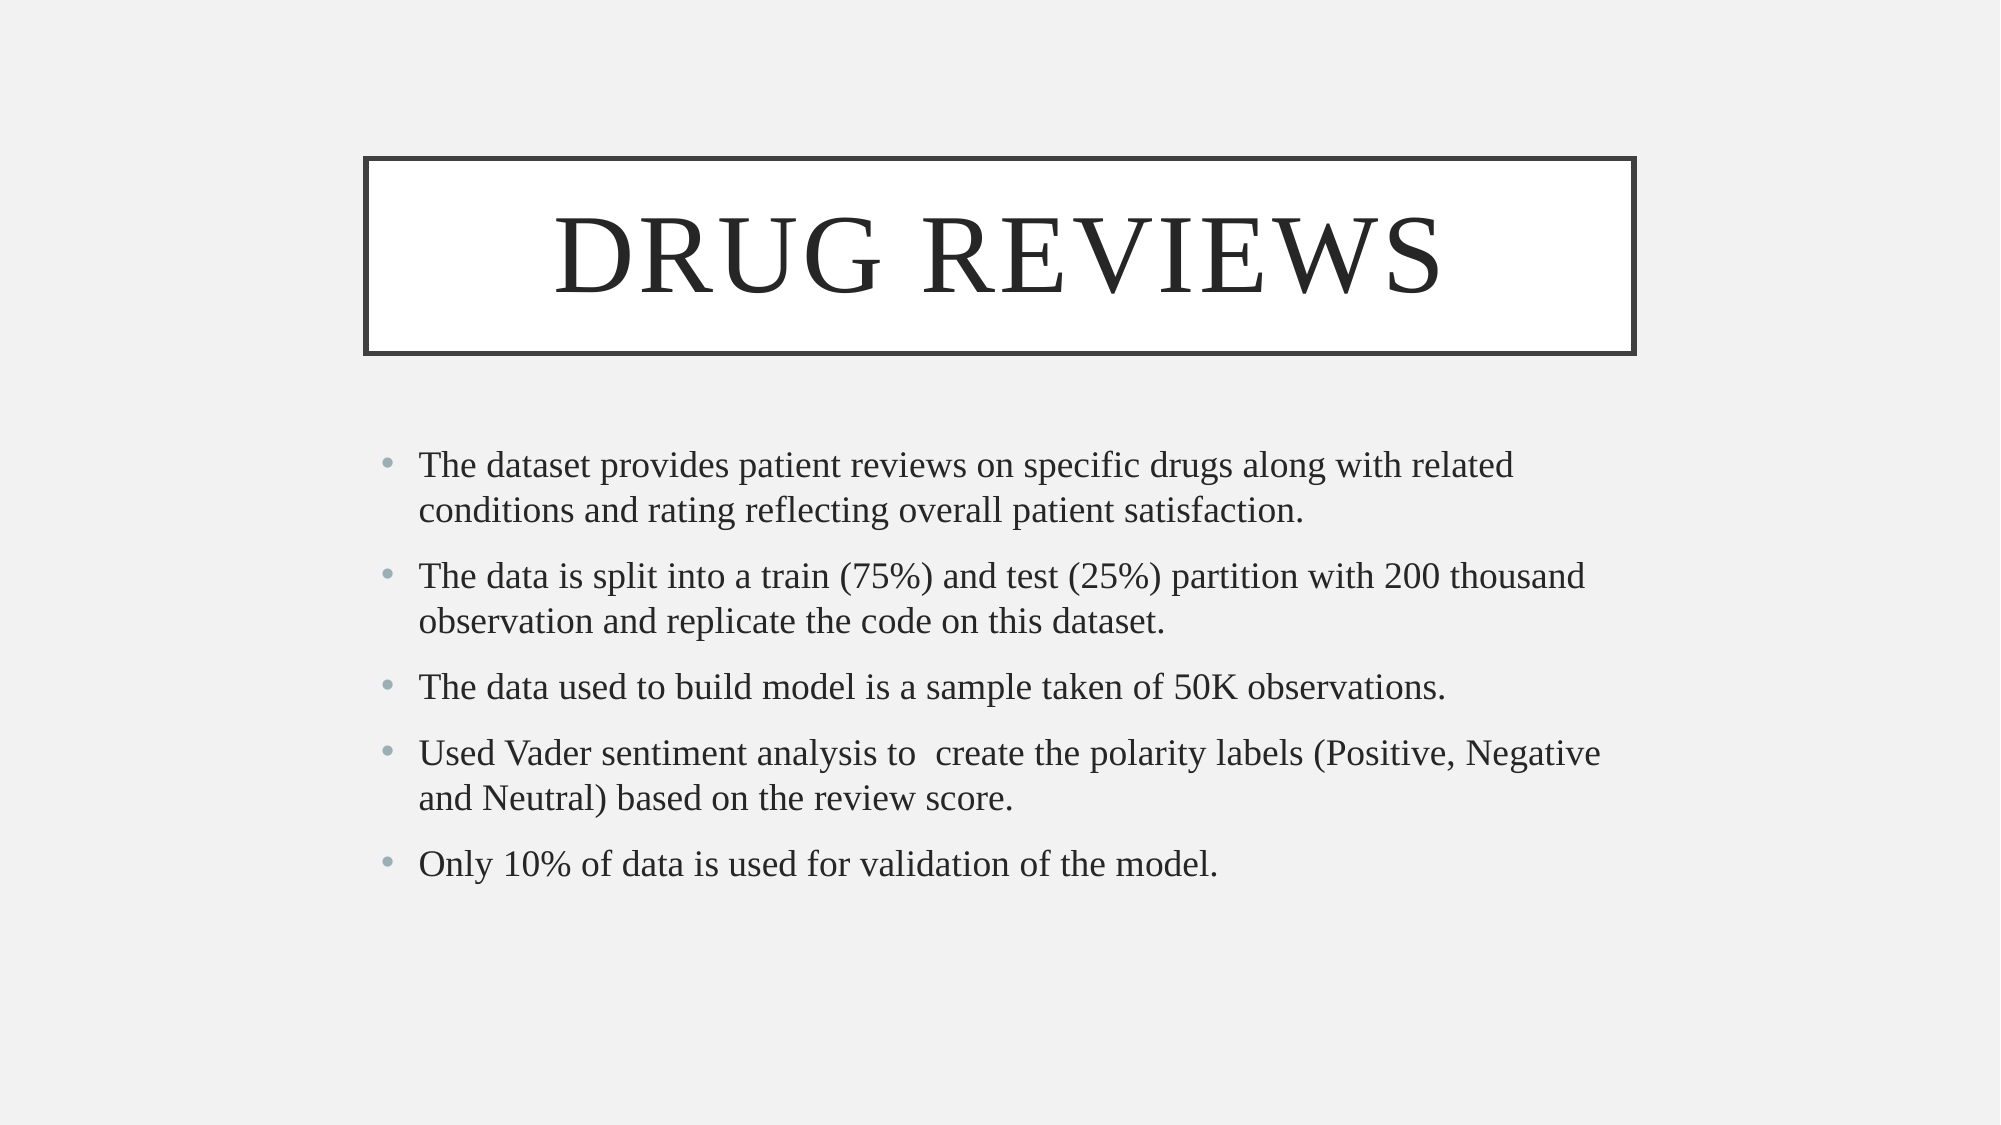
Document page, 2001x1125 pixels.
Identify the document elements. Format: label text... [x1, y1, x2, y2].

title Drug Reviews [363, 156, 1637, 356]
list The dataset provides patient reviews on specific drugs along with related conditions and rating reflecting overall patient satisfaction. The data is split into a train (75%) and test (25%) partition with 200 thousand observation and replicate the code on this dataset. The data used to build model is a sample taken of 50K observations. Used Vader sentiment analysis to create the polarity labels (Positive, Negative and Neutral) based on the review score. Only 10% of data is used for validation of the model. [366, 432, 1634, 942]
